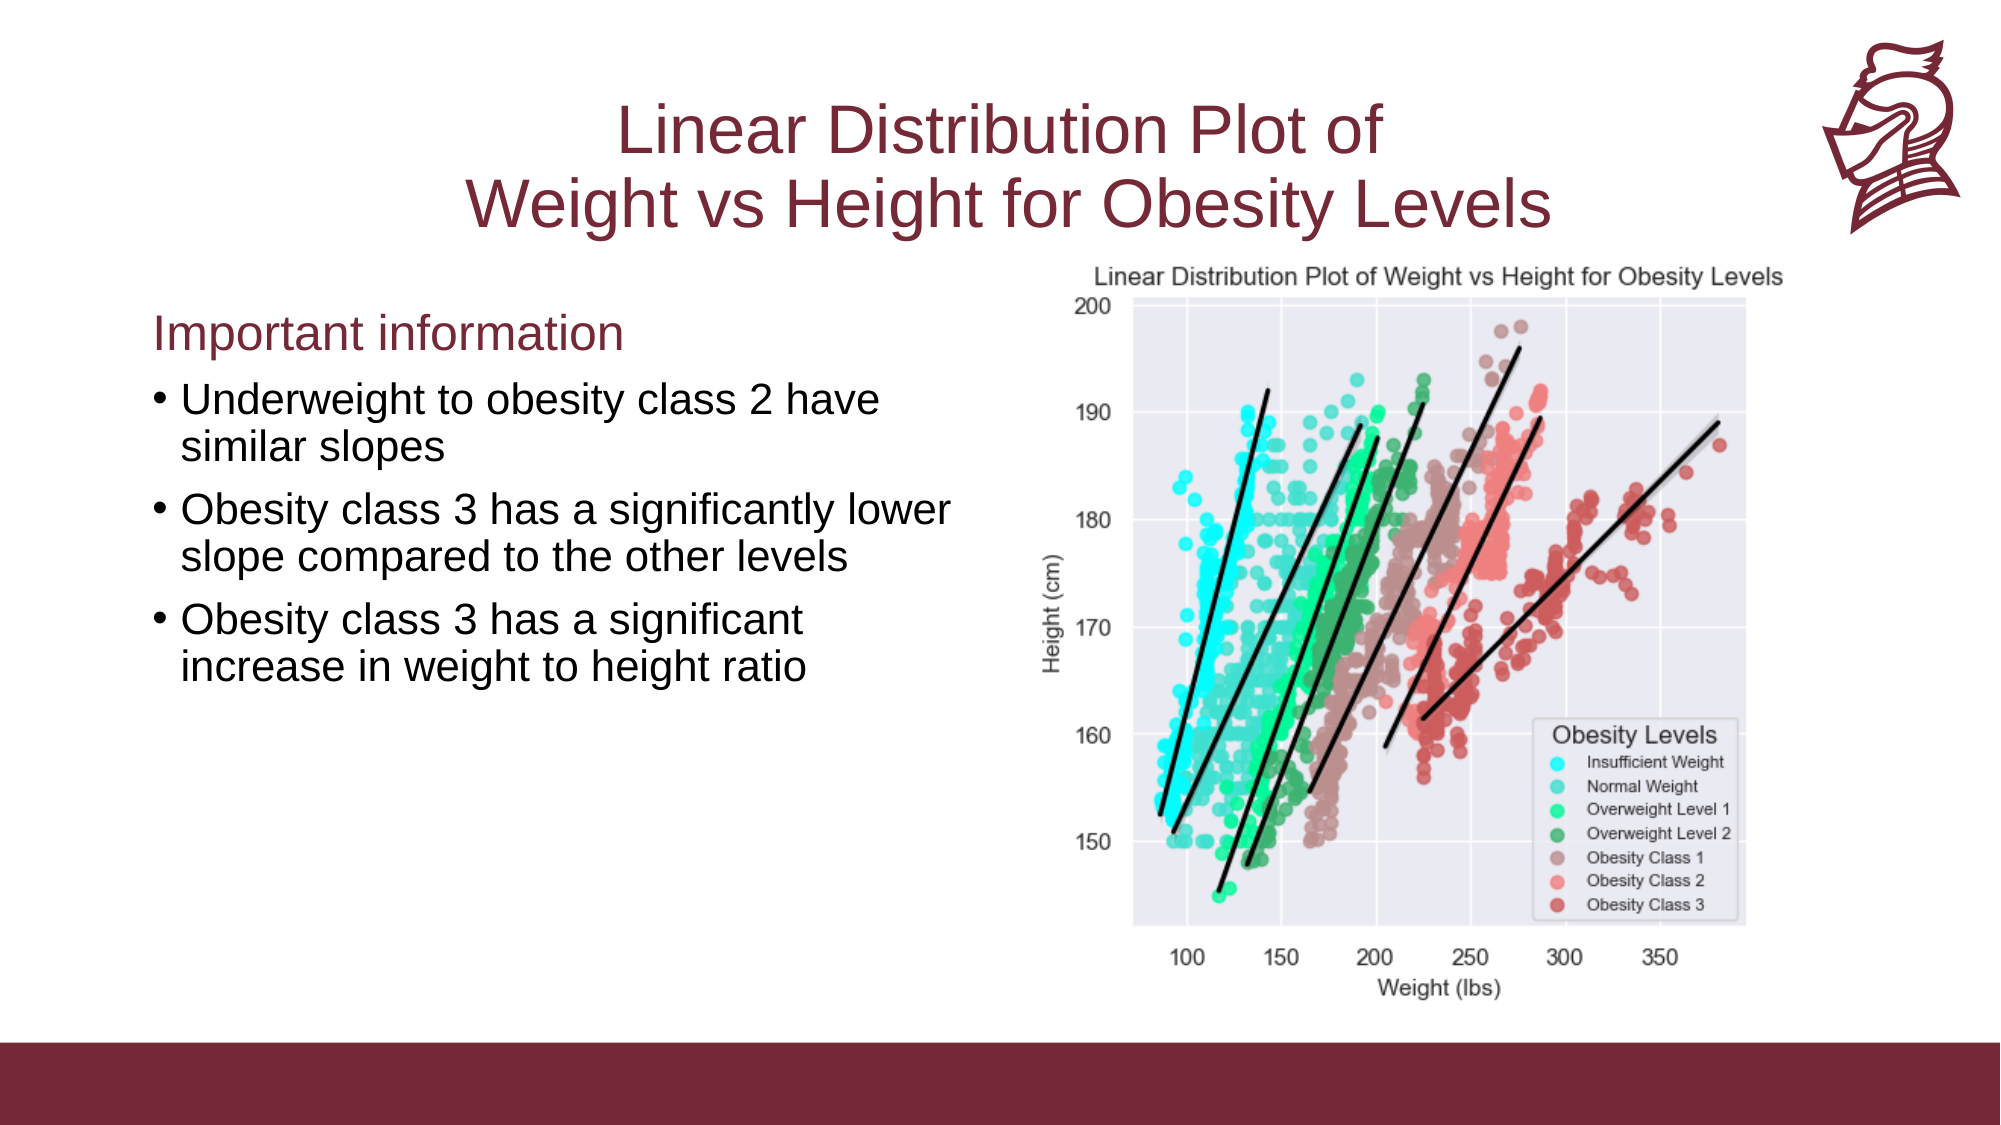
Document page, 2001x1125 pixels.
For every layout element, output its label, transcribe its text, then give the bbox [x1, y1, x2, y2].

title Linear Distribution Plot of Weight vs Height for Obesity Levels [137, 59, 1863, 278]
picture [1813, 30, 1972, 248]
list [1029, 252, 1798, 1014]
list Important information Underweight to obesity class 2 have similar slopes Obesity class 3 has a significantly lower slope compared to the other levels Obesity class 3 has a significant increase in weight to height ratio [137, 299, 988, 1014]
